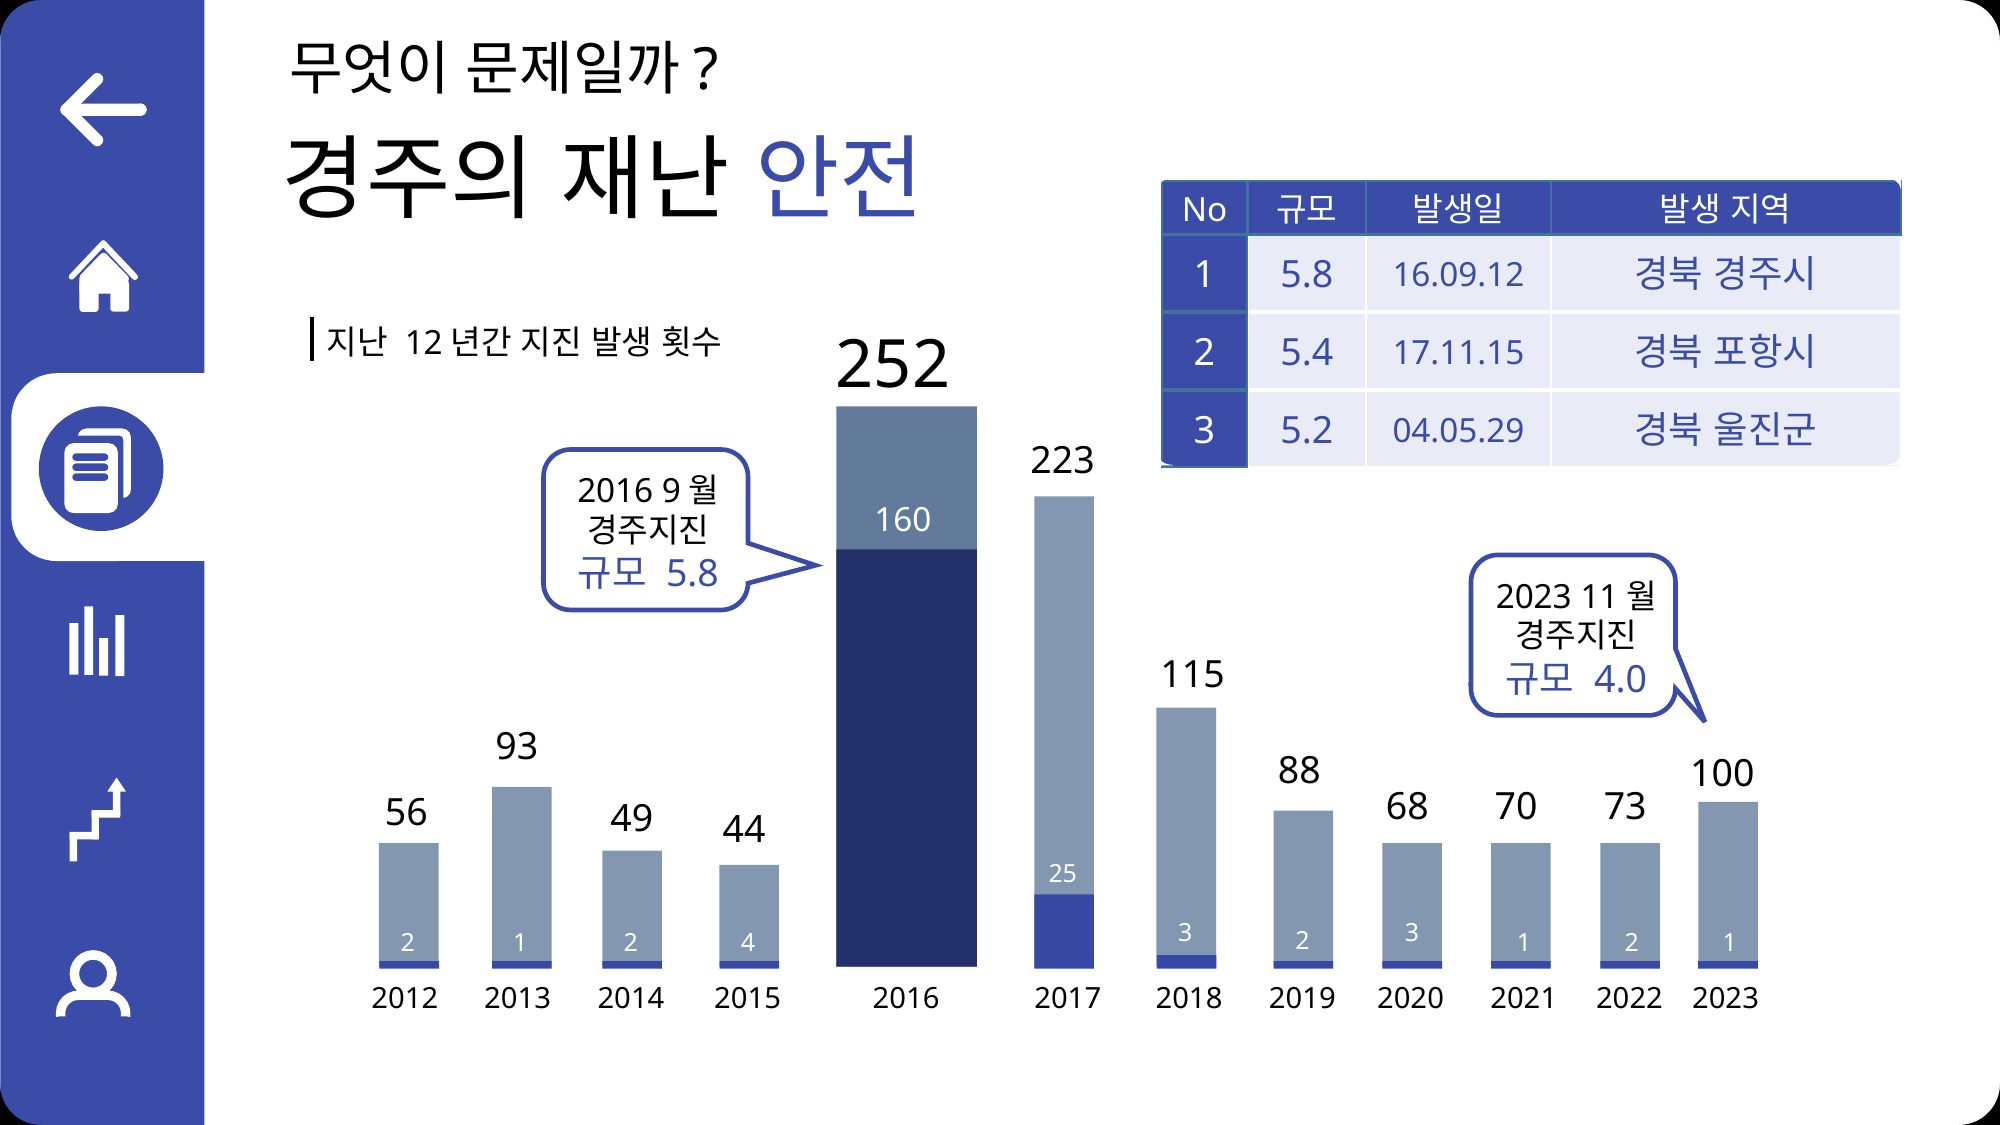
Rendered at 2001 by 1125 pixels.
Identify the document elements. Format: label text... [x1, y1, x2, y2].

text_box 2 [608, 919, 678, 965]
text_box 49 [595, 786, 709, 846]
text_box 2022 [1581, 971, 1677, 1022]
text_box [719, 960, 780, 970]
text_box [1156, 954, 1217, 970]
text_box [601, 850, 663, 960]
text_box 73 [1588, 774, 1697, 834]
text_box 2014 [582, 971, 689, 1022]
text_box [1381, 960, 1443, 970]
text_box [1033, 896, 1095, 970]
text_box 93 [480, 714, 594, 775]
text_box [33, 580, 159, 706]
text_box [1599, 960, 1661, 970]
text_box [1381, 842, 1443, 960]
text_box [1697, 801, 1759, 960]
text_box 2 [1609, 919, 1679, 965]
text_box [1470, 554, 1676, 716]
text_box 2018 [1140, 971, 1247, 1022]
text_box [10, 372, 260, 563]
text_box 2017 [1019, 971, 1125, 1022]
text_box [378, 842, 440, 960]
text_box [1490, 842, 1552, 960]
text_box [491, 960, 553, 970]
text_box 115 [1145, 643, 1259, 703]
text_box 160 [859, 491, 955, 546]
text_box 지난 12년간 지진 발생 횟수 [311, 314, 813, 369]
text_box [41, 47, 166, 173]
text_box 무엇이 문제일까? [274, 23, 1289, 109]
text_box [0, 0, 41, 41]
text_box [491, 786, 553, 960]
text_box [718, 864, 780, 968]
text_box 88 [1263, 738, 1377, 799]
text_box 2 [385, 919, 455, 965]
text_box 223 [1015, 428, 1129, 489]
text_box 25 [1033, 850, 1103, 896]
text_box [0, 0, 114, 1125]
text_box [1697, 960, 1759, 970]
text_box 252 [821, 313, 1001, 408]
text_box 2016 [858, 971, 964, 1022]
text_box 68 [1371, 774, 1479, 834]
text_box 2021 [1475, 971, 1581, 1022]
text_box [1959, 0, 2000, 41]
text_box 44 [708, 797, 822, 858]
text_box 56 [370, 780, 484, 841]
text_box 3 [1390, 908, 1459, 954]
text_box 2015 [699, 971, 805, 1022]
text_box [31, 927, 156, 1052]
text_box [41, 217, 166, 343]
text_box 1 [1707, 919, 1777, 965]
text_box 1 [1502, 919, 1571, 965]
text_box 2020 [1362, 971, 1475, 1022]
text_box [1272, 960, 1334, 970]
text_box 2013 [469, 971, 575, 1022]
text_box 2019 [1254, 971, 1360, 1022]
text_box 3 [1163, 908, 1232, 954]
text_box [0, 1084, 41, 1125]
text_box [1959, 1084, 2000, 1125]
text_box [1490, 960, 1552, 970]
text_box [1272, 810, 1334, 960]
text_box [1599, 842, 1661, 960]
text_box 1 [498, 919, 567, 965]
text_box 2012 [356, 971, 463, 1022]
text_box [114, 0, 205, 372]
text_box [38, 406, 164, 531]
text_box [29, 753, 154, 879]
text_box [378, 960, 440, 970]
text_box 경주의 재난 안전 [266, 112, 1414, 238]
text_box 4 [726, 919, 795, 965]
text_box 2023 [1677, 971, 1787, 1022]
text_box [1033, 495, 1095, 850]
text_box 100 [1675, 741, 1789, 801]
text_box [601, 960, 663, 970]
text_box [835, 548, 978, 968]
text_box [1157, 177, 1901, 467]
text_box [543, 449, 748, 610]
text_box [114, 563, 205, 1125]
text_box 70 [1479, 774, 1588, 834]
text_box 2 [1280, 916, 1350, 962]
text_box [1155, 707, 1217, 968]
text_box [835, 408, 978, 548]
